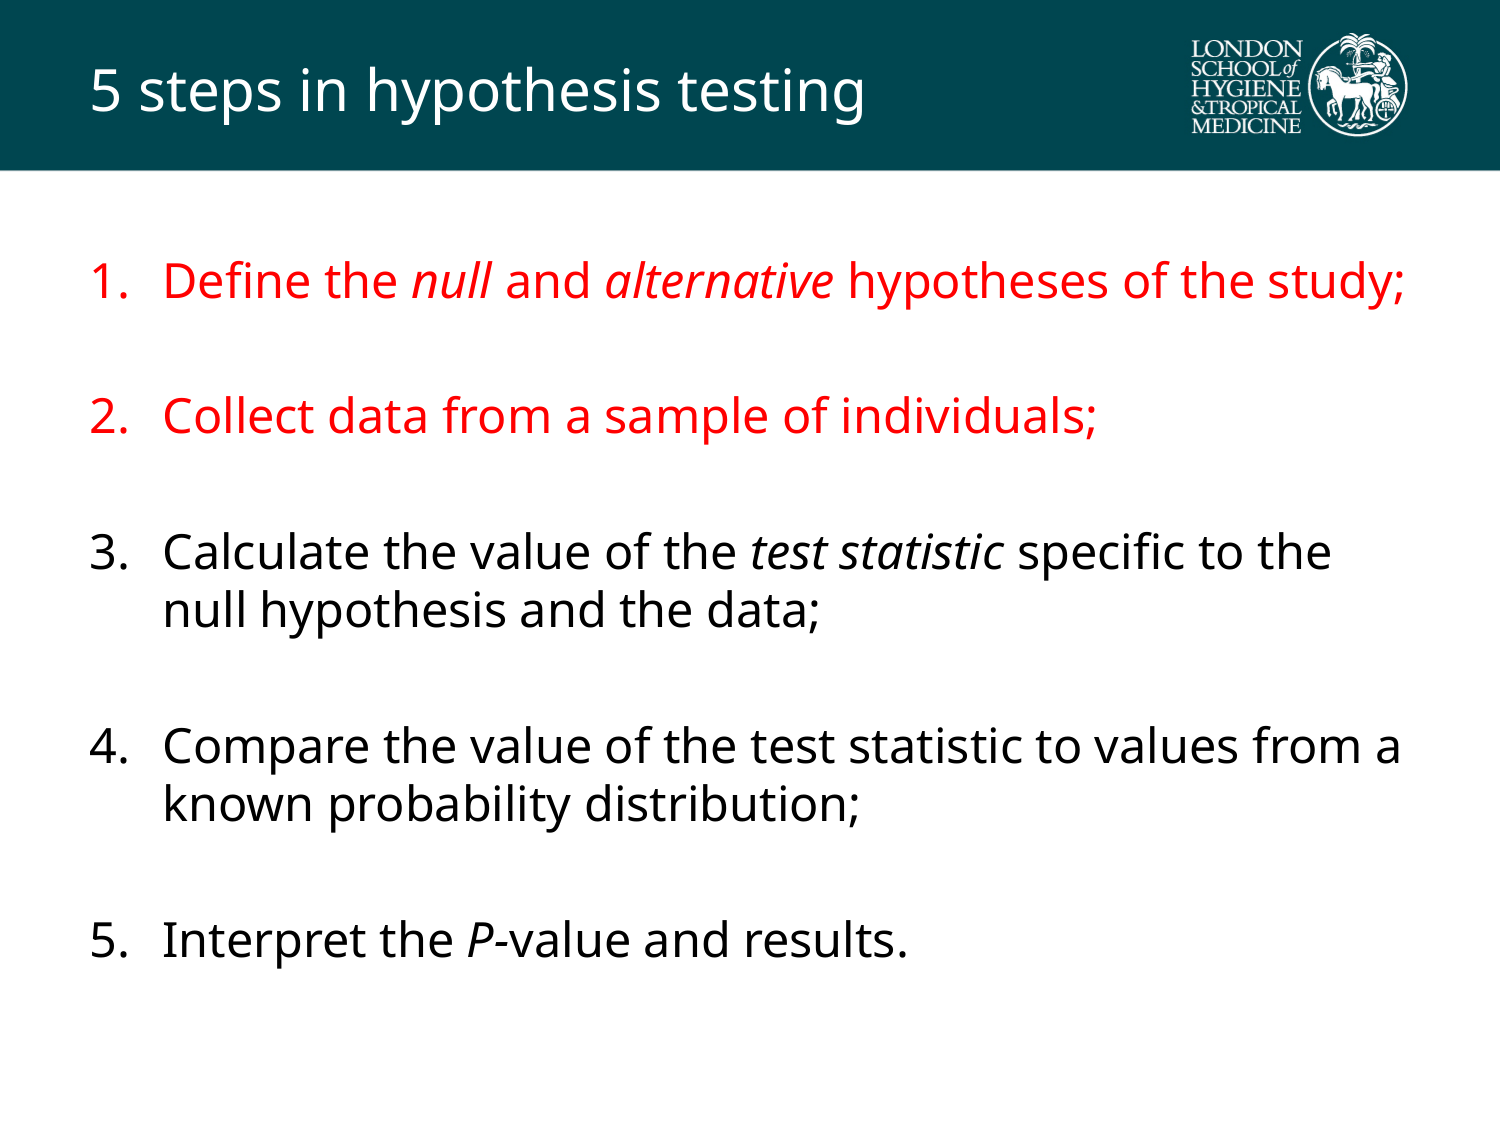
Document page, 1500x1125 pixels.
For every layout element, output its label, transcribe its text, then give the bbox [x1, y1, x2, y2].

picture [0, 0, 1500, 1125]
title 5 steps in hypothesis testing [75, 45, 1175, 148]
list Define the null and alternative hypotheses of the study; Collect data from a sample of individuals; Calculate the value of the test statistic specific to the null hypothesis and the data; Compare the value of the test statistic to values from a known probability distribution; Interpret the P-value and results. [75, 242, 1425, 1034]
